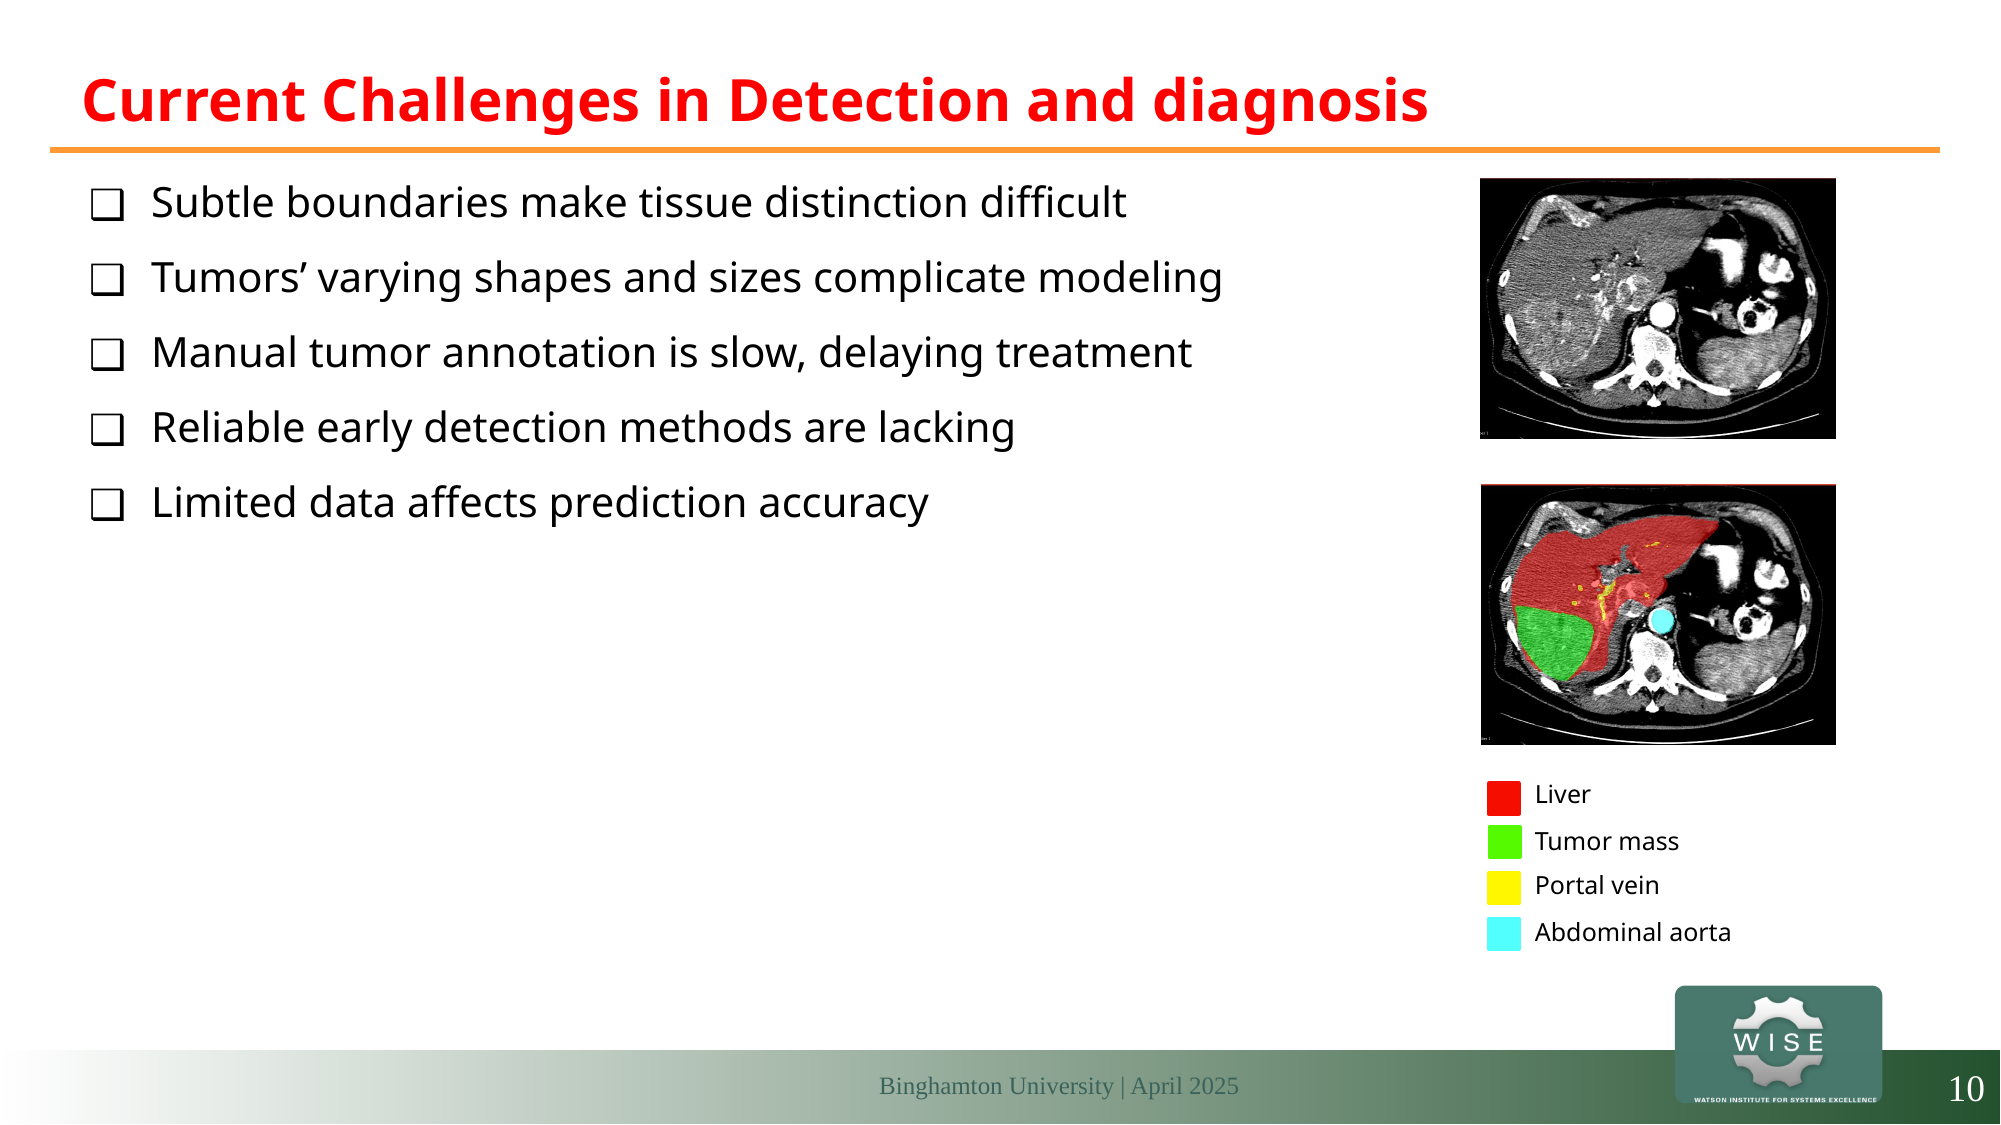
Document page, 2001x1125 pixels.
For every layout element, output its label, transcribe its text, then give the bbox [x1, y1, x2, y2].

picture [1480, 178, 1836, 439]
title Current Challenges in Detection and diagnosis [66, 45, 1925, 151]
list Subtle boundaries make tissue distinction difficult Tumors’ varying shapes and sizes complicate modeling Manual tumor annotation is slow, delaying treatment Reliable early detection methods are lacking Limited data affects prediction accuracy [61, 167, 1445, 965]
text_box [1481, 484, 1836, 955]
picture [1674, 985, 1883, 1103]
